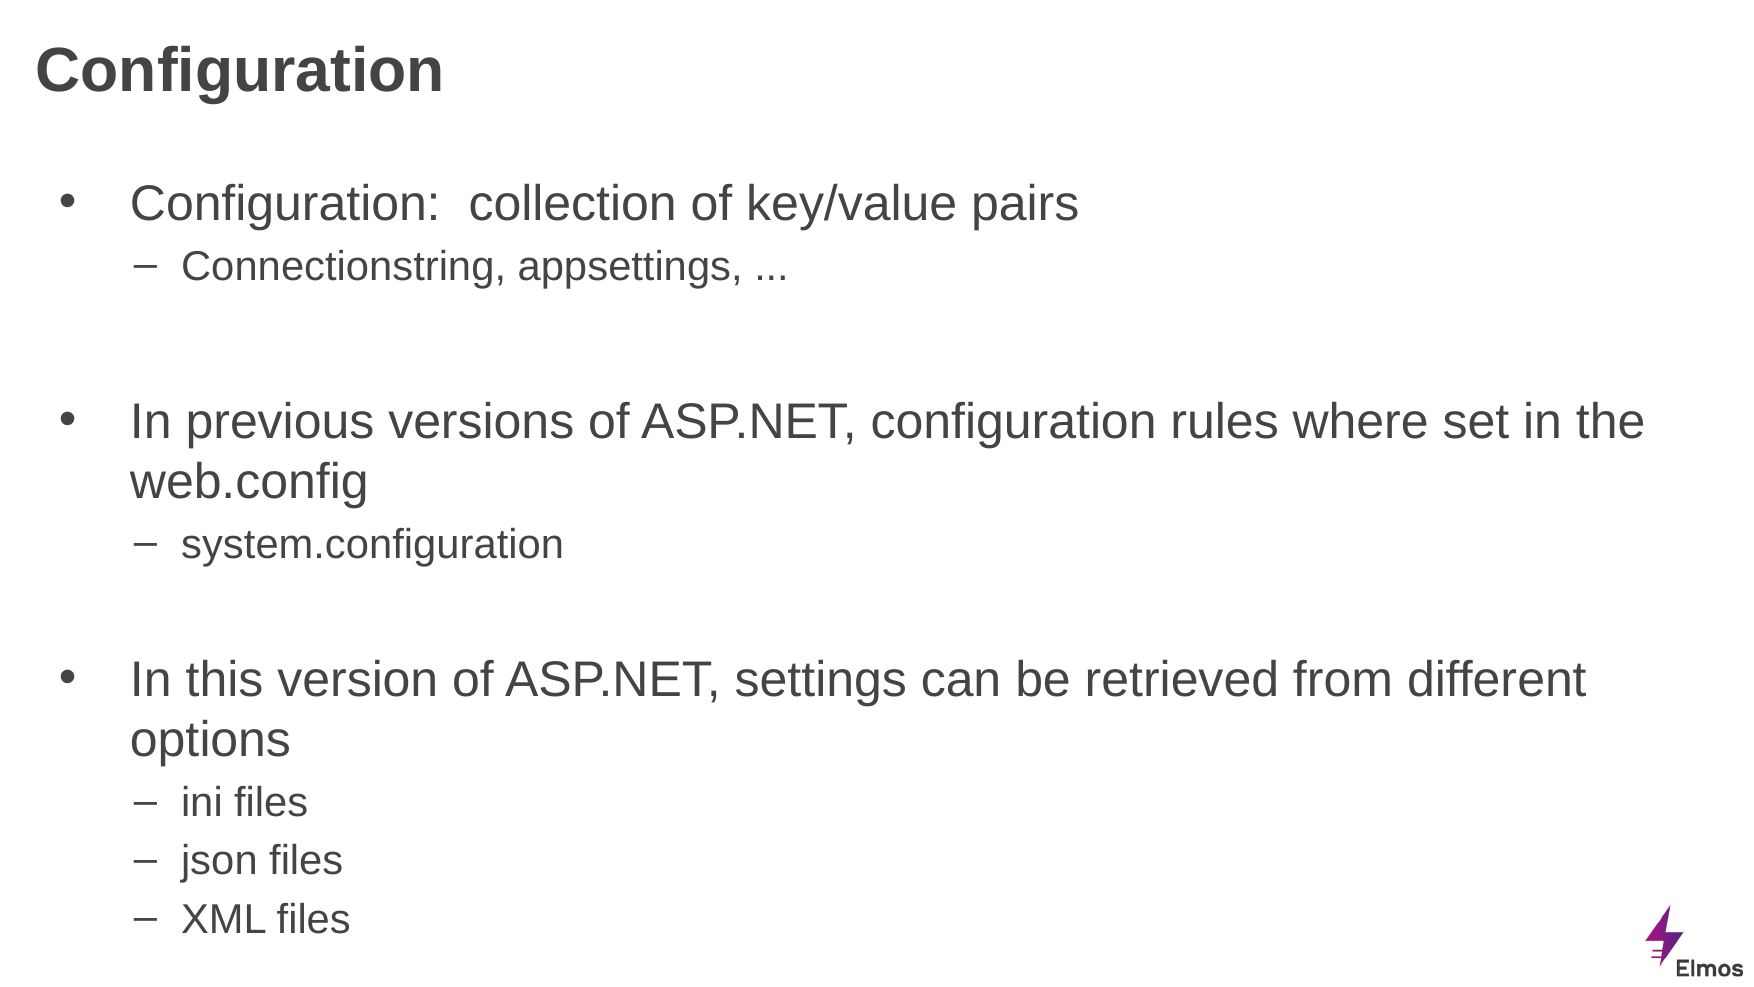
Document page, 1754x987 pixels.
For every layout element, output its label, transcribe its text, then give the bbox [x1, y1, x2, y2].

list Configuration: collection of key/value pairs Connectionstring, appsettings, ... In previous versions of ASP.NET, configuration rules where set in the web.config system.configuration In this version of ASP.NET, settings can be retrieved from different options ini files json files XML files [59, 170, 1721, 958]
picture [1645, 905, 1743, 977]
title Configuration [35, 29, 1721, 133]
